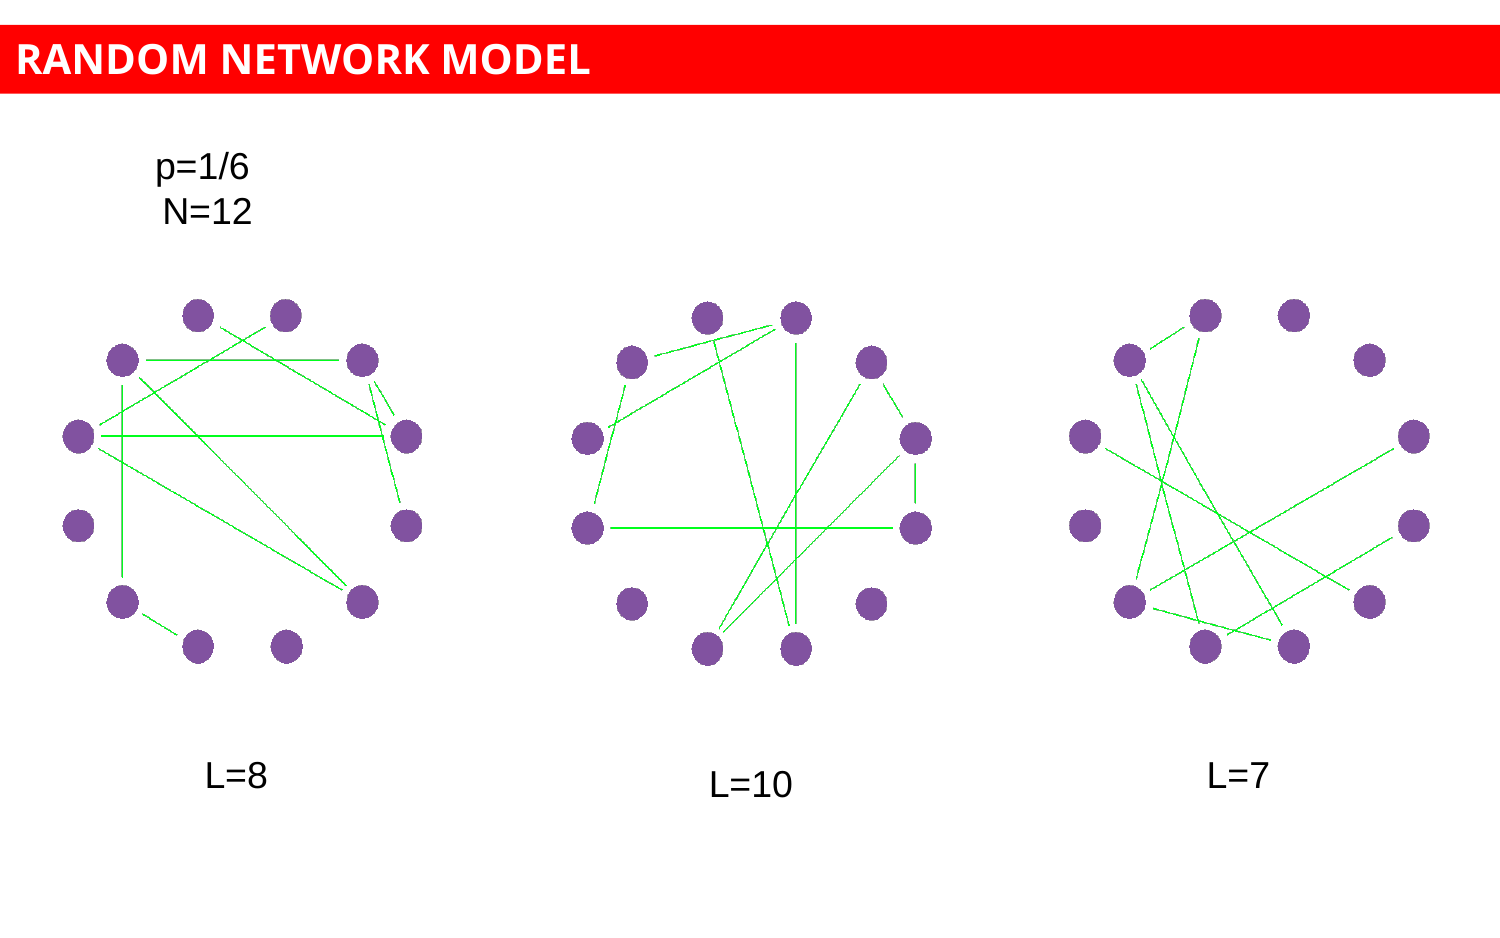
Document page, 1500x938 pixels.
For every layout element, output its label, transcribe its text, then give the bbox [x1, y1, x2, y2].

picture [49, 278, 1454, 686]
text_box L=8 [189, 743, 285, 804]
text_box p=1/6 N=12 [136, 134, 269, 240]
text_box RANDOM NETWORK MODEL [0, 24, 1500, 94]
text_box L=7 [1191, 743, 1287, 804]
text_box L=10 [693, 752, 810, 812]
